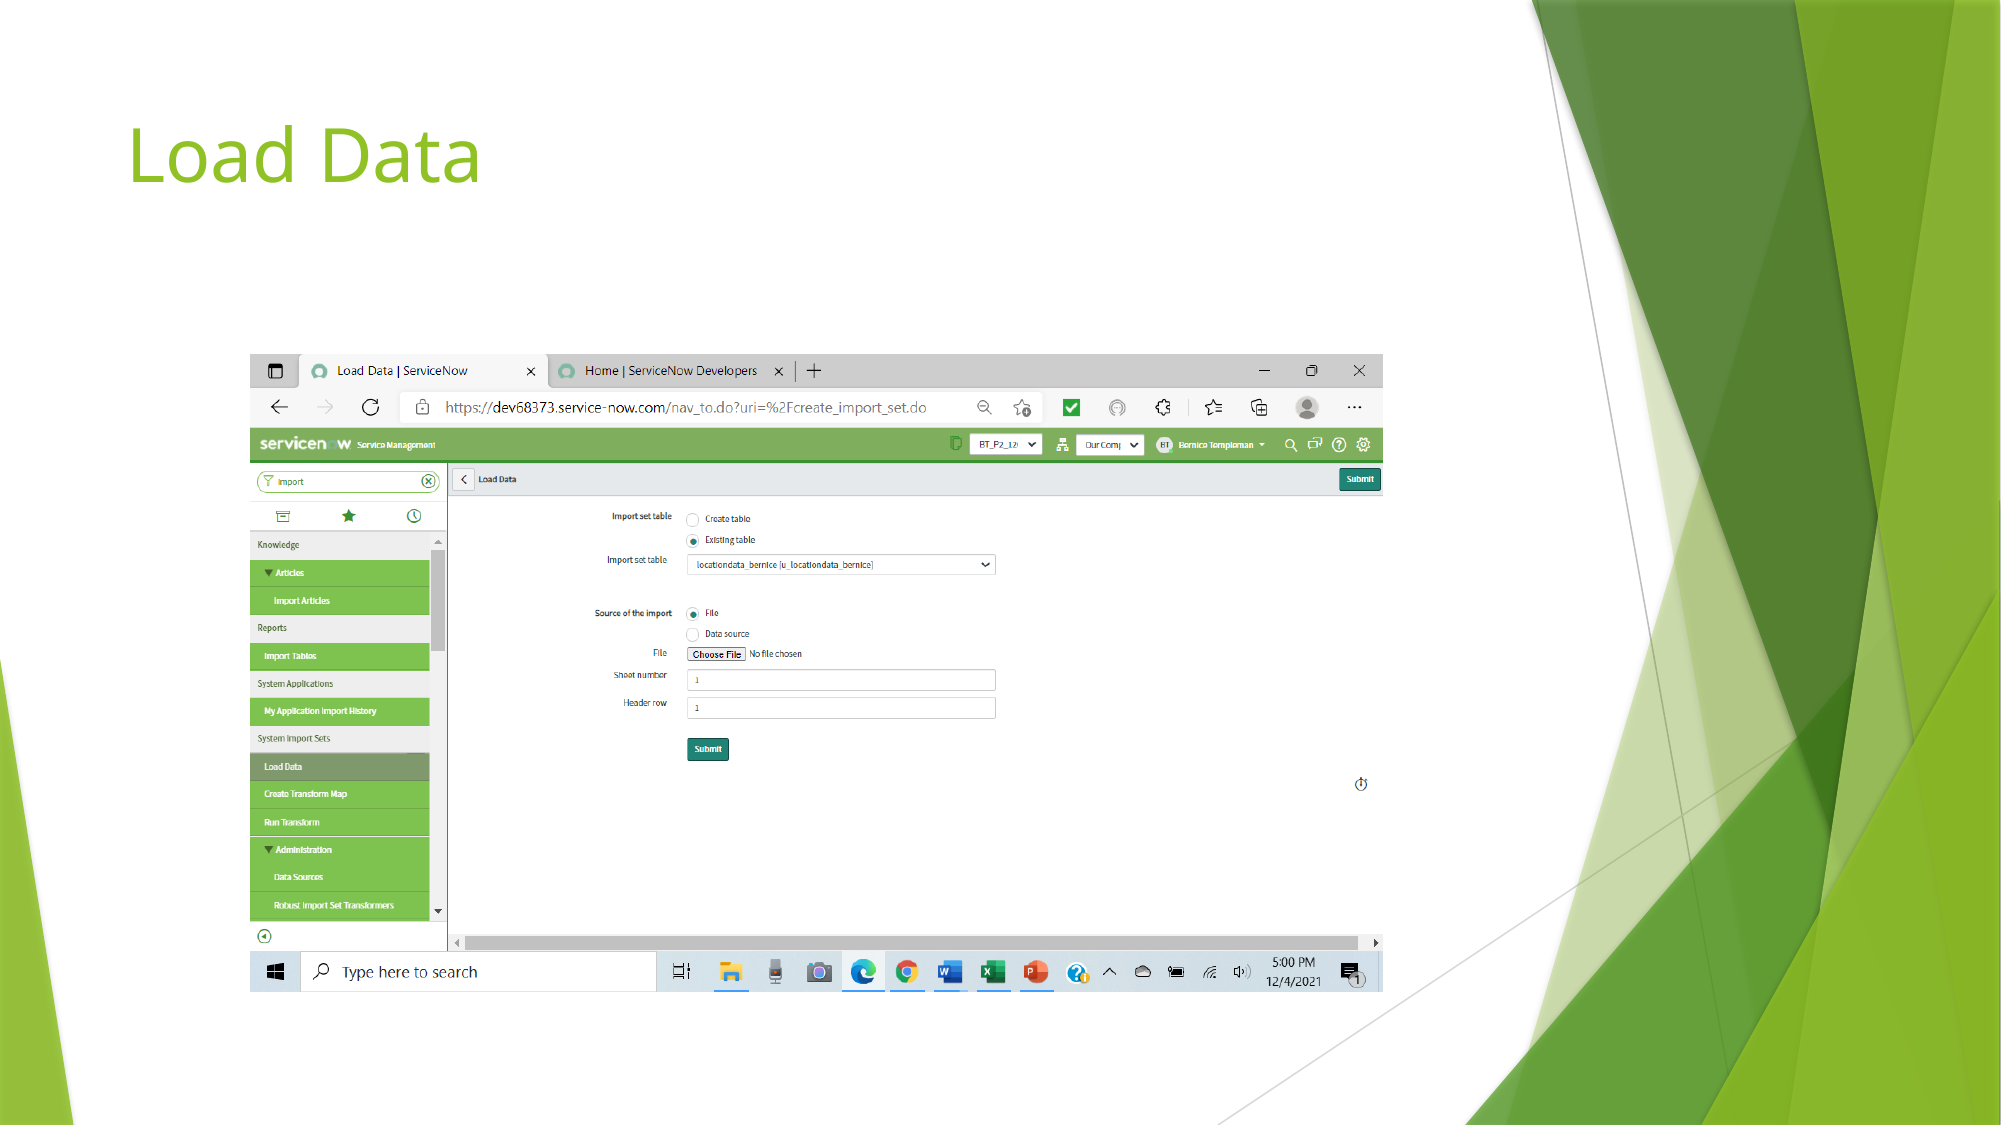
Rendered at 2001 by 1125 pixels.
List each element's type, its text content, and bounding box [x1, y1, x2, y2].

title Load Data [111, 99, 1522, 317]
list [249, 353, 1384, 992]
